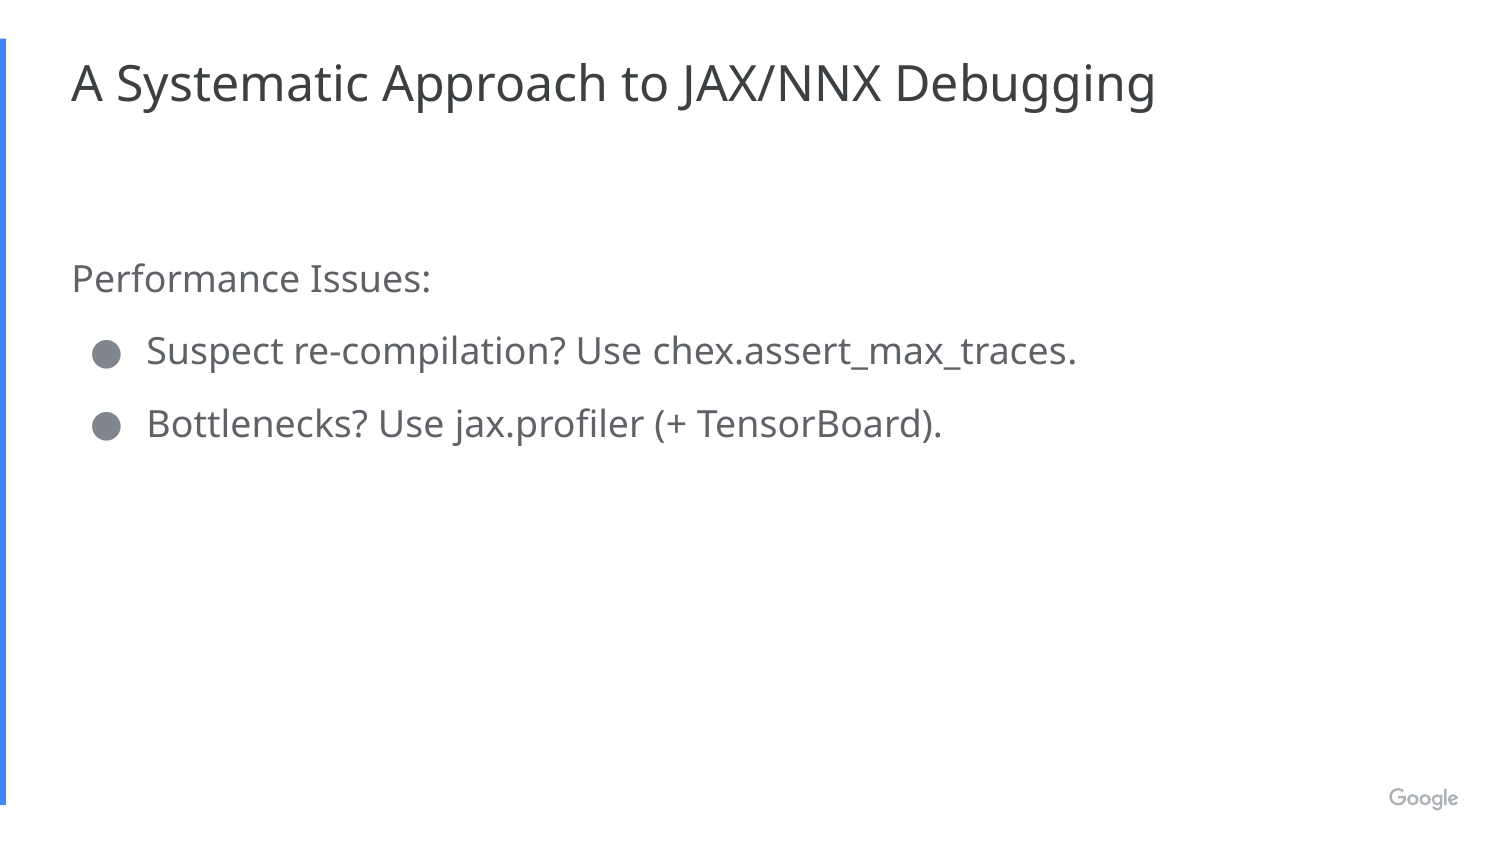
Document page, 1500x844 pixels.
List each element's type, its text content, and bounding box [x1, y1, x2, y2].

title A Systematic Approach to JAX/NNX Debugging [56, 43, 1398, 215]
list Performance Issues: Suspect re-compilation? Use chex.assert_max_traces. Bottlenecks? Use jax.profiler (+ TensorBoard). [56, 232, 1416, 738]
